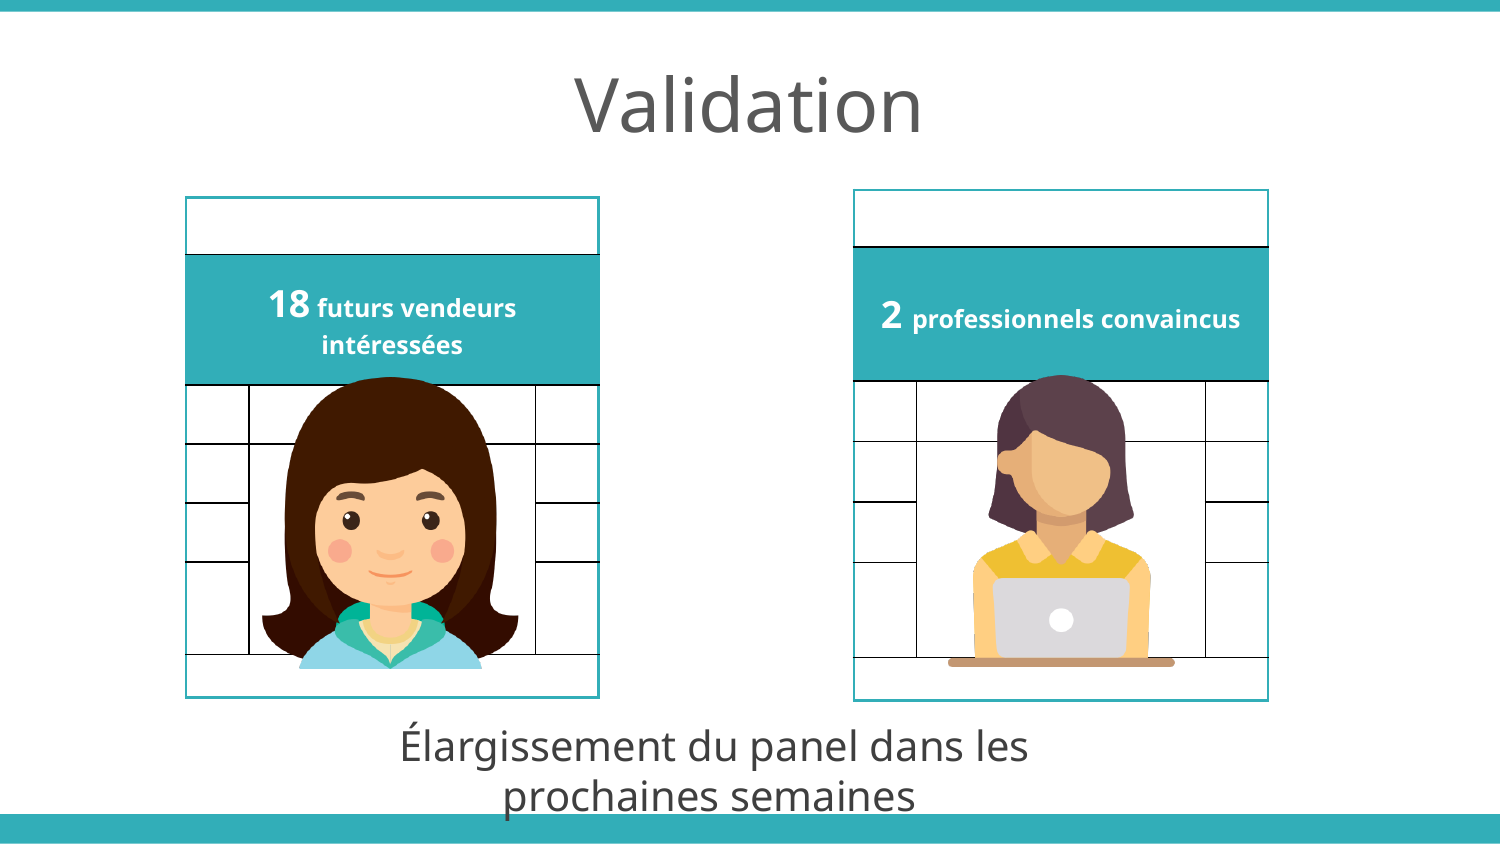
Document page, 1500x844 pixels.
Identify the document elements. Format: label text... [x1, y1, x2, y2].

table_cell [541, 386, 597, 443]
table_cell 18 futurs vendeurs intéressées [187, 255, 597, 384]
table_cell [1218, 382, 1267, 441]
table_cell [541, 504, 597, 561]
table_header [187, 199, 597, 254]
table_cell [187, 445, 238, 502]
table_cell [541, 563, 597, 654]
table_cell [187, 386, 238, 443]
table_cell [1218, 503, 1267, 562]
table_cell [1218, 563, 1267, 657]
table_cell [541, 445, 597, 502]
table_cell [187, 563, 238, 654]
table_cell [855, 503, 903, 562]
table_cell [187, 655, 597, 696]
picture [908, 375, 1214, 667]
table_cell [1218, 442, 1267, 501]
text_box Élargissement du panel dans les prochaines semaines [375, 705, 1055, 800]
list Validation [0, 55, 1500, 151]
picture [243, 377, 536, 669]
table_cell [855, 382, 903, 441]
table_cell [187, 504, 238, 561]
table_cell [855, 658, 1267, 699]
table_cell [855, 563, 903, 657]
table_header [855, 191, 1267, 246]
table_cell [855, 442, 903, 501]
table_cell 2 professionnels convaincus [855, 248, 1267, 380]
